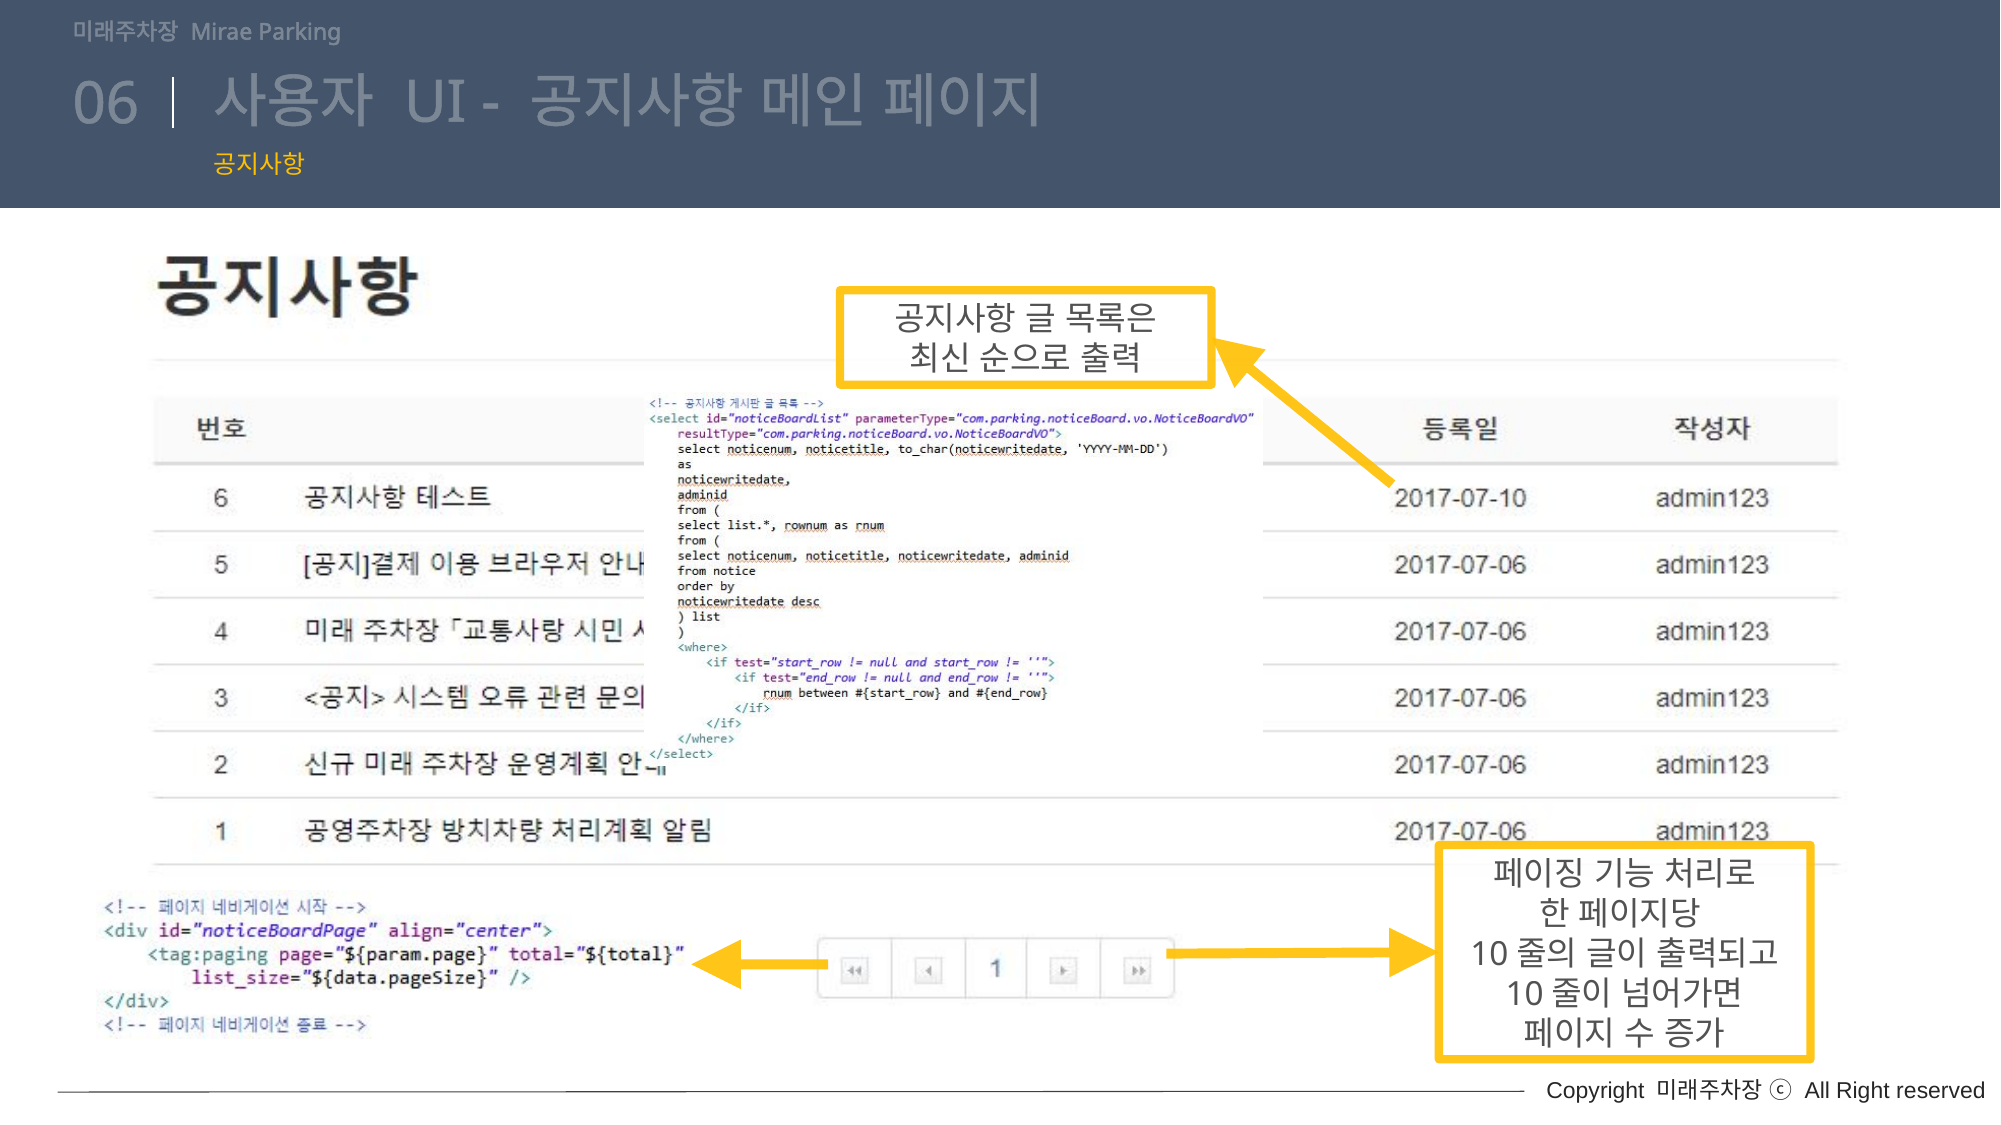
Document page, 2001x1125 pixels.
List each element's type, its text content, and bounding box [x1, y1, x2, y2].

list 06 [57, 65, 199, 144]
picture [96, 228, 1868, 1062]
list 공지사항 [198, 147, 883, 184]
list 미래주차장 Mirae Parking [57, 12, 407, 53]
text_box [1211, 338, 1393, 485]
title 사용자 UI - 공지사항 메인 페이지 [198, 63, 1127, 143]
